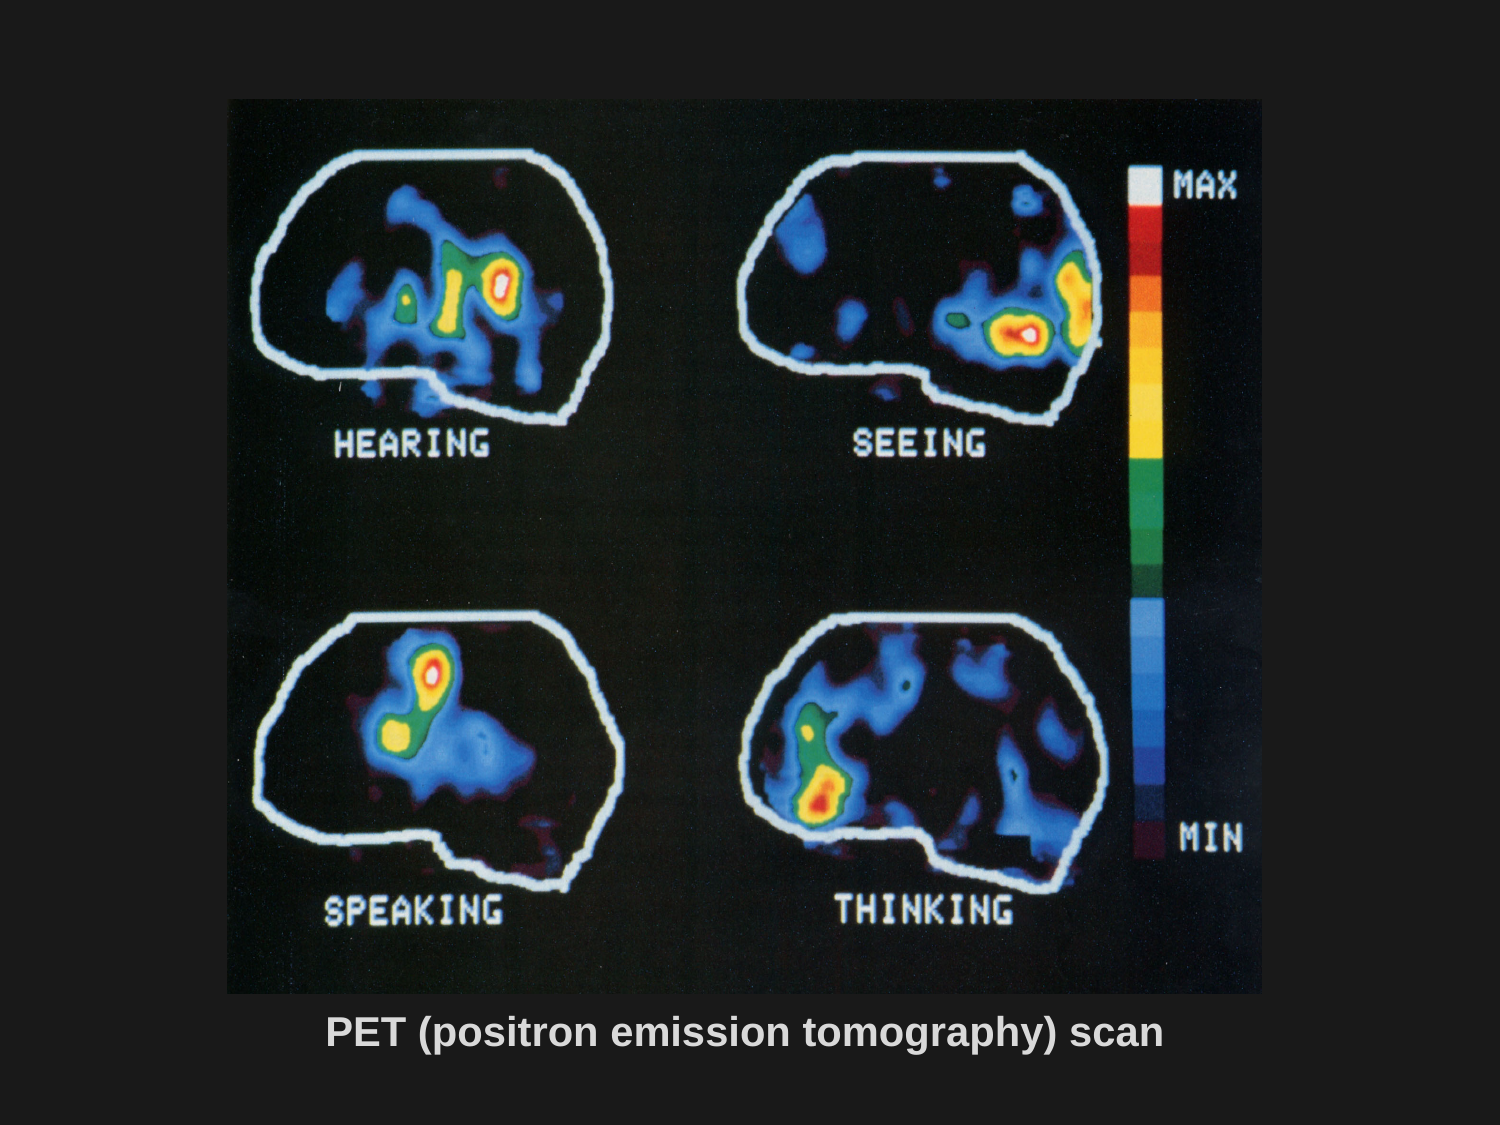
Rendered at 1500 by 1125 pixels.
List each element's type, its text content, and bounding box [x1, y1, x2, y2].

text_box PET (positron emission tomography) scan [310, 1005, 1180, 1063]
picture [227, 99, 1262, 994]
